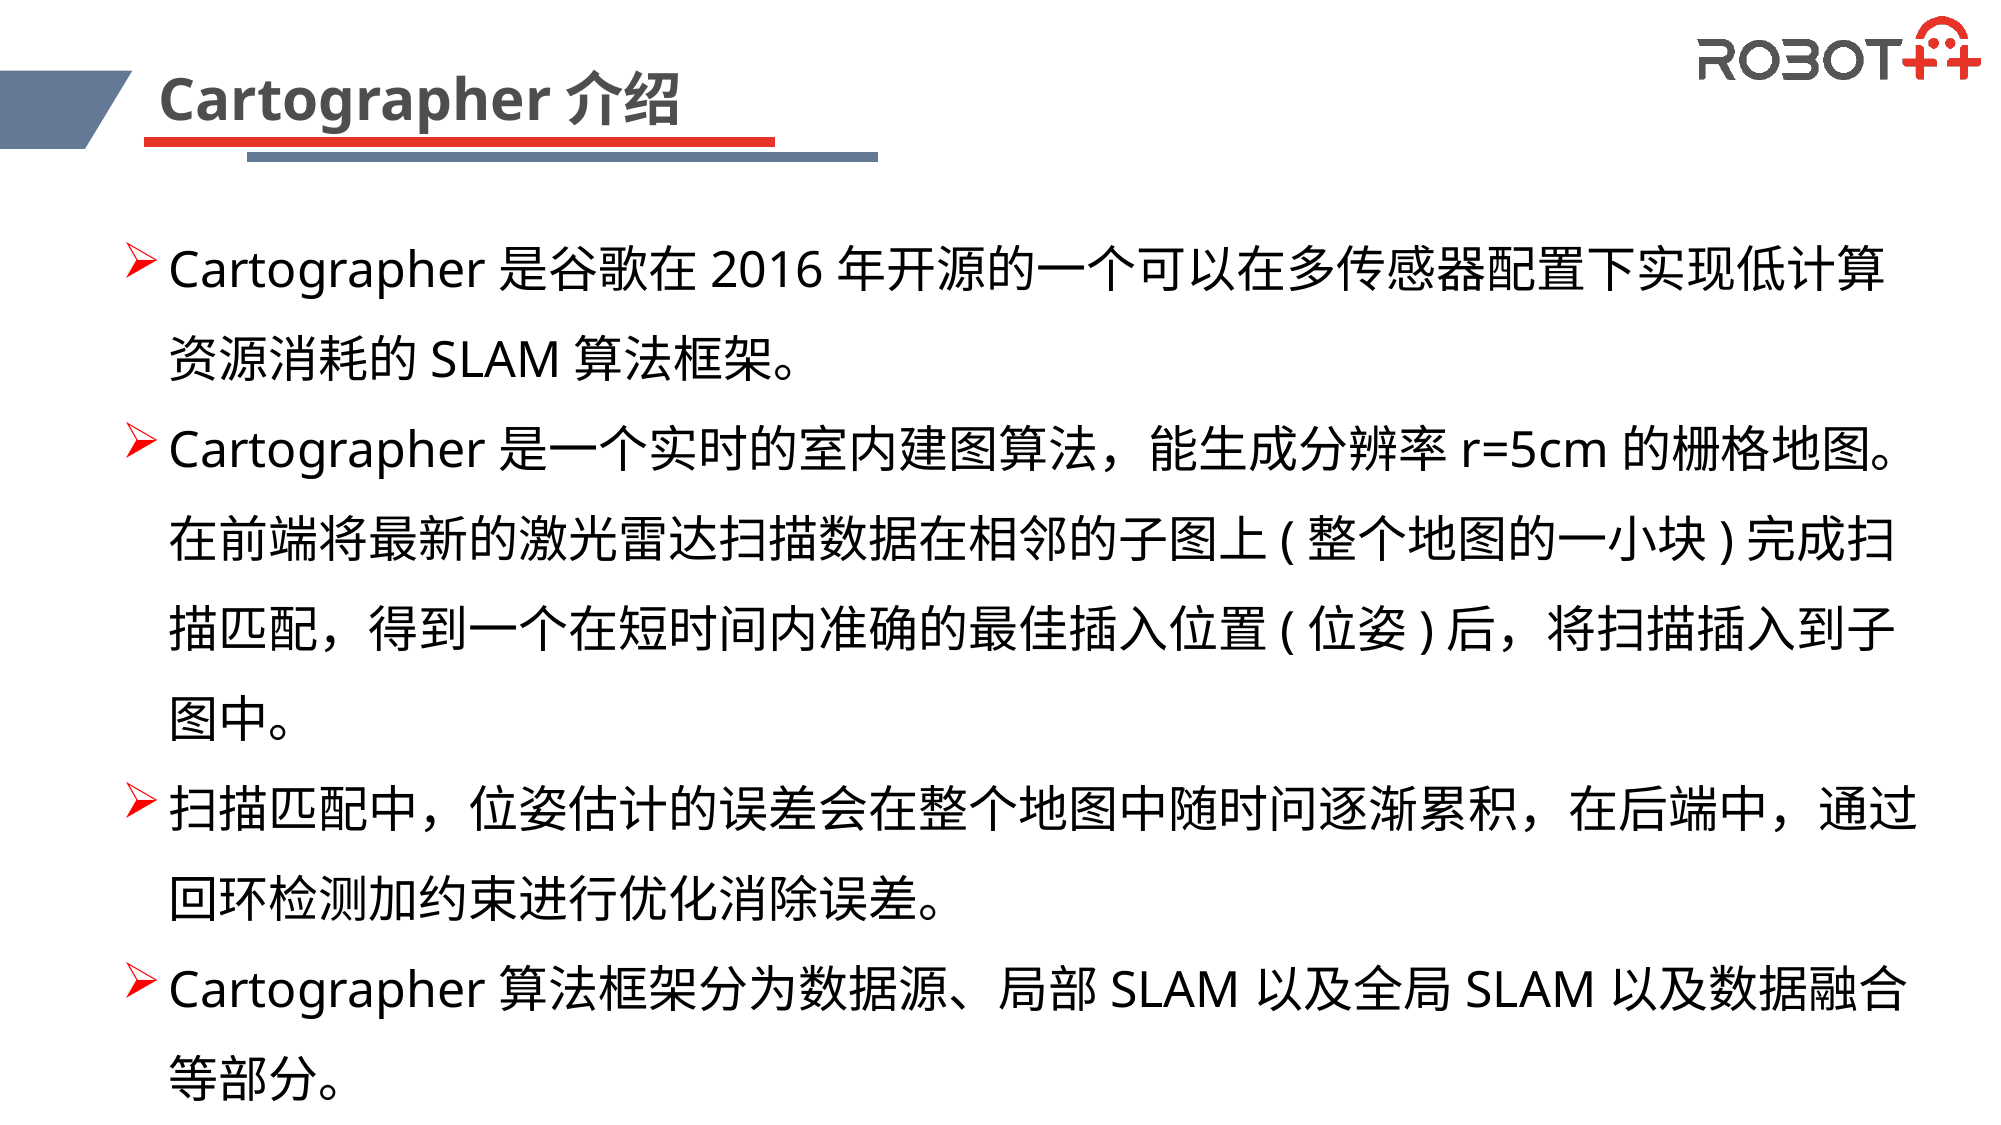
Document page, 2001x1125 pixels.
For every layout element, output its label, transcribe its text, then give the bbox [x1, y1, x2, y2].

picture [1697, 16, 1981, 80]
text_box Cartographer介绍 [143, 41, 788, 140]
text_box Cartographer是谷歌在2016年开源的一个可以在多传感器配置下实现低计算资源消耗的SLAM算法框架。 Cartographer是一个实时的室内建图算法，能生成分辨率r=5cm的栅格地图。在前端将最新的激光雷达扫描数据在相邻的子图上(整个地图的一小块)完成扫描匹配，得到一个在短时间内准确的最佳插入位置(位姿)后，将扫描插入到子图中。 扫描匹配中，位姿估计的误差会在整个地图中随时问逐渐累积，在后端中，通过回环检测加约束进行优化消除误差。 Cartographer算法框架分为数据源、局部SLAM以及全局SLAM以及数据融合等部分。 [107, 199, 1942, 1115]
text_box [0, 70, 133, 149]
